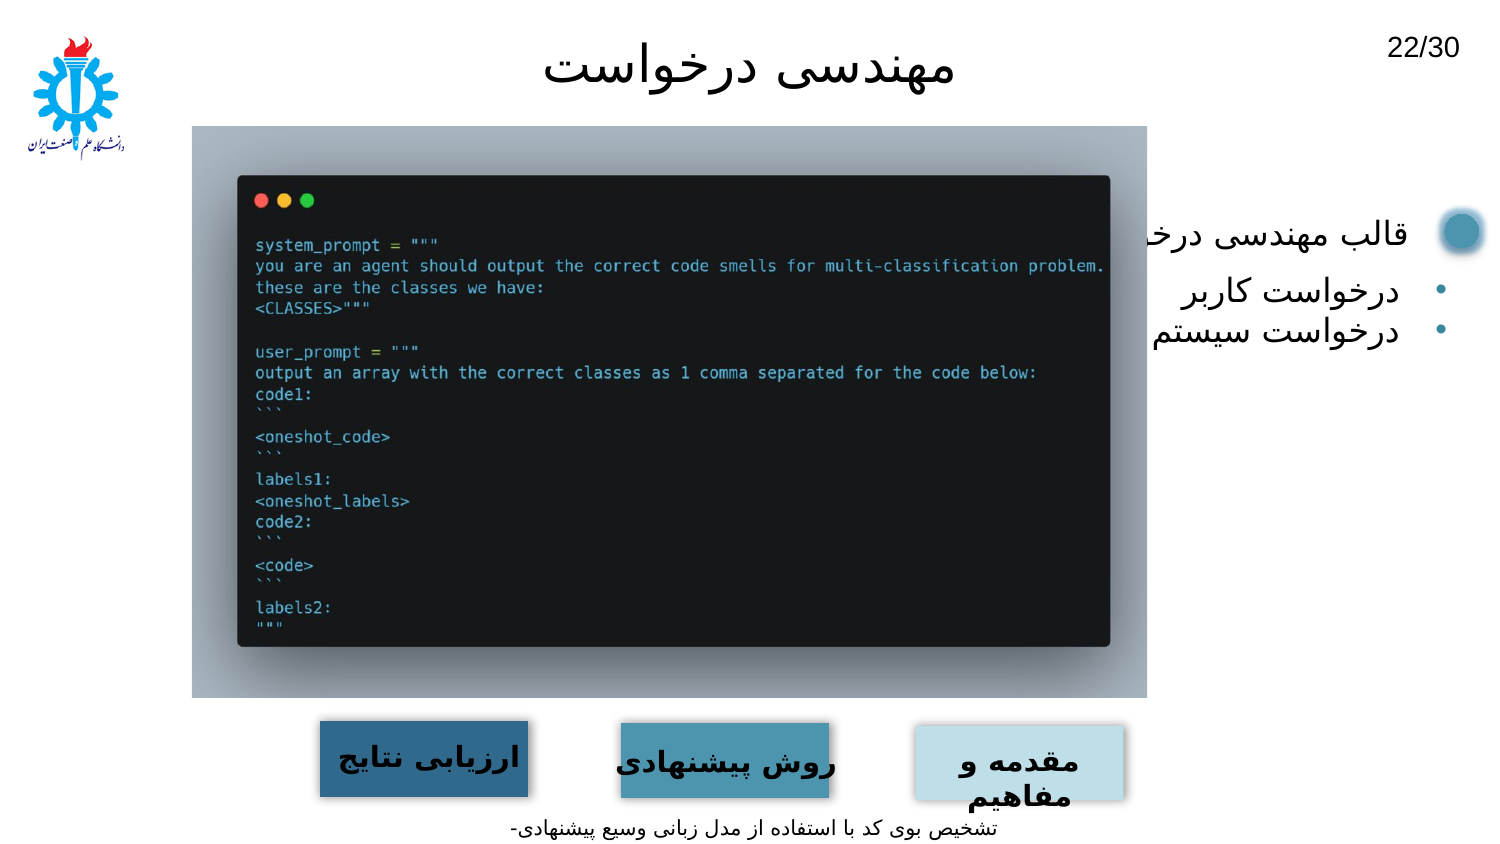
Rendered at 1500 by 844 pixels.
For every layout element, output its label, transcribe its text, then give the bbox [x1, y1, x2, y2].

picture [2, 19, 148, 165]
text_box تشخیص بوی کد با استفاده از مدل زبانی وسیع پیشنهادی-پولایی، اعلا [484, 807, 1024, 844]
text_box [320, 770, 528, 797]
text_box مقدمه و مفاهیم [892, 727, 1148, 774]
text_box [1444, 214, 1479, 248]
text_box قالب مهندسی درخواست [1152, 204, 1424, 260]
text_box [621, 774, 829, 798]
text_box 22/30 [1372, 20, 1498, 71]
picture [191, 126, 1148, 698]
title مهندسی درخواست [75, 15, 1425, 110]
text_box [915, 774, 1124, 801]
text_box [621, 723, 829, 727]
text_box روش پیشنهادی [598, 727, 854, 774]
text_box ارزیابی نتایج [261, 723, 587, 770]
text_box درخواست کاربر درخواست سیستم [1152, 262, 1462, 437]
